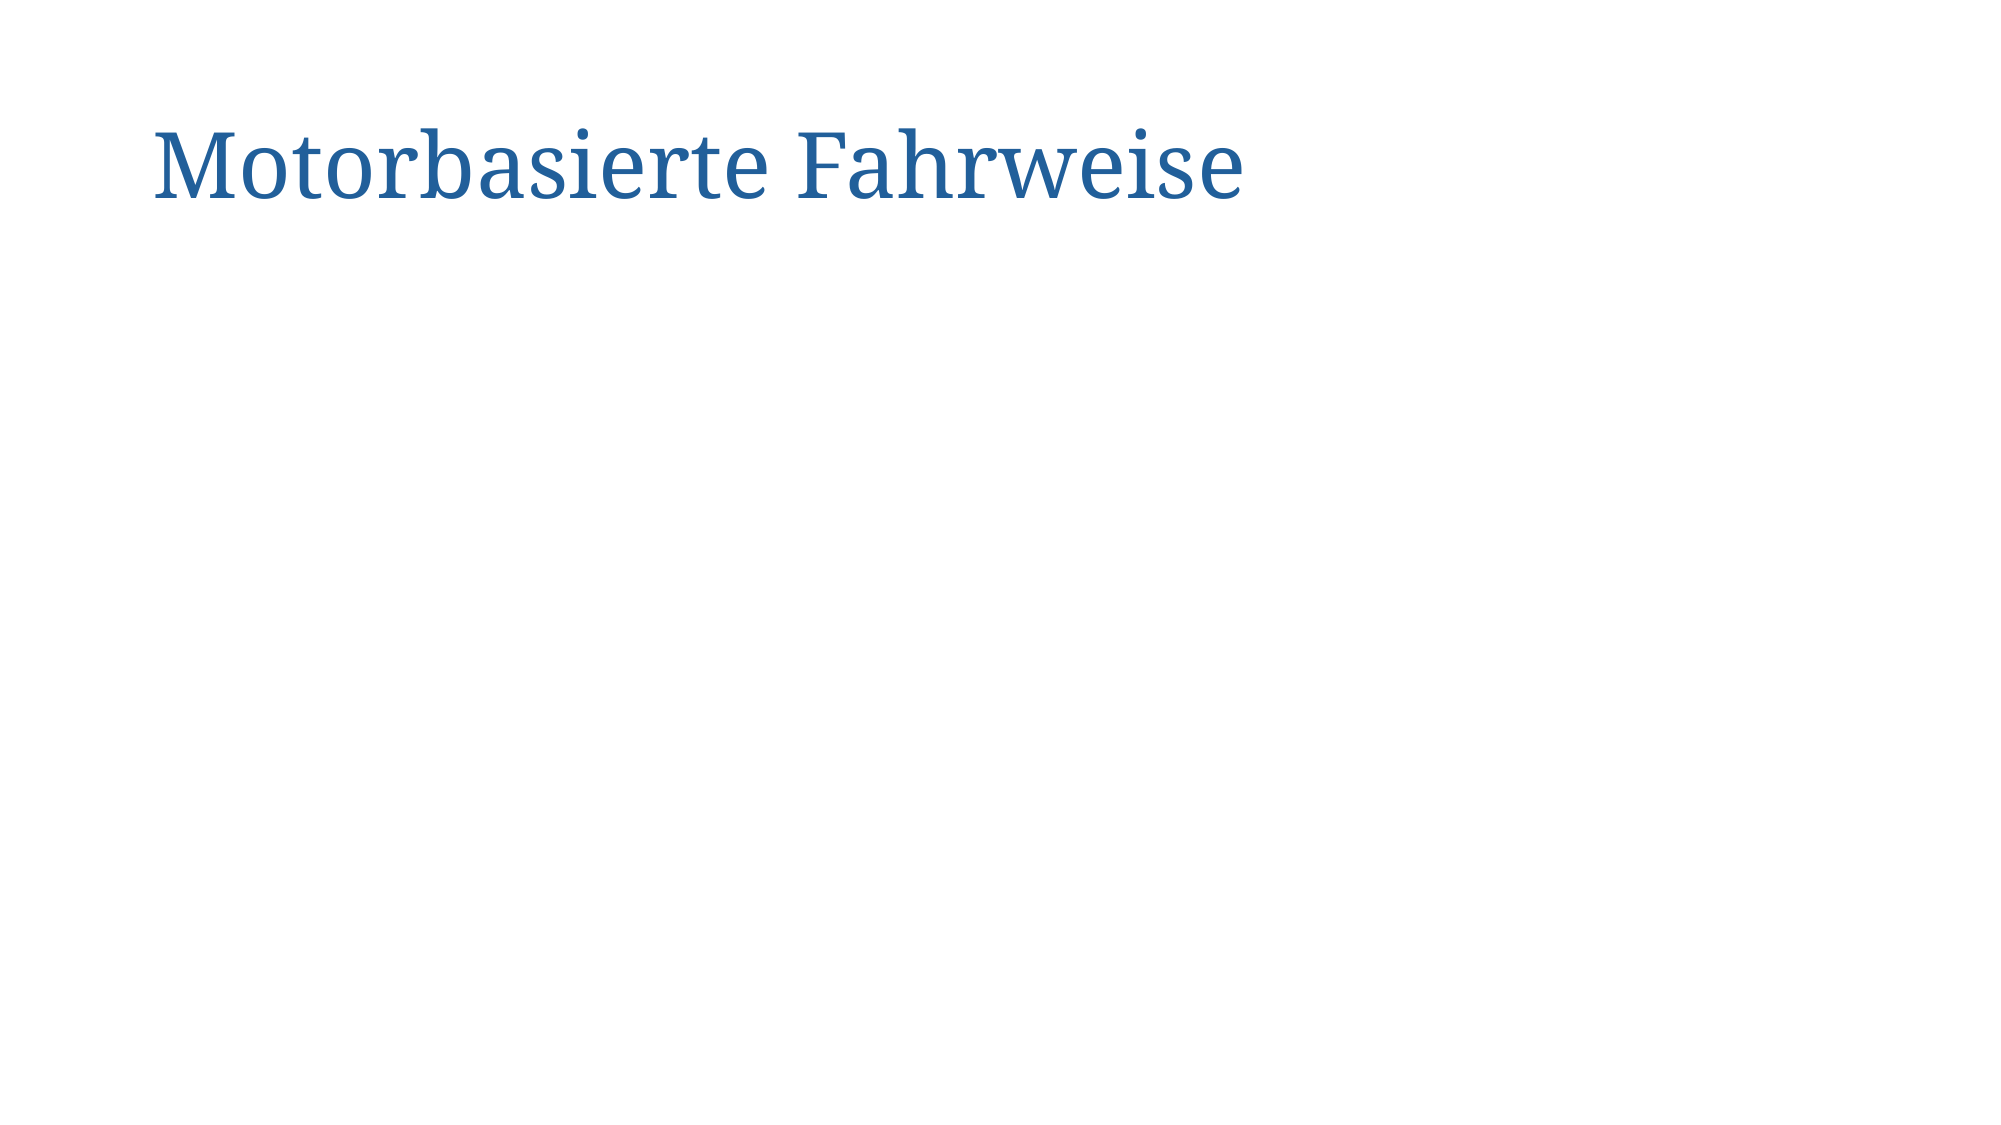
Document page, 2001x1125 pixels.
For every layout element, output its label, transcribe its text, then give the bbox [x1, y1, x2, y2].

title Motorbasierte Fahrweise [137, 59, 1863, 278]
